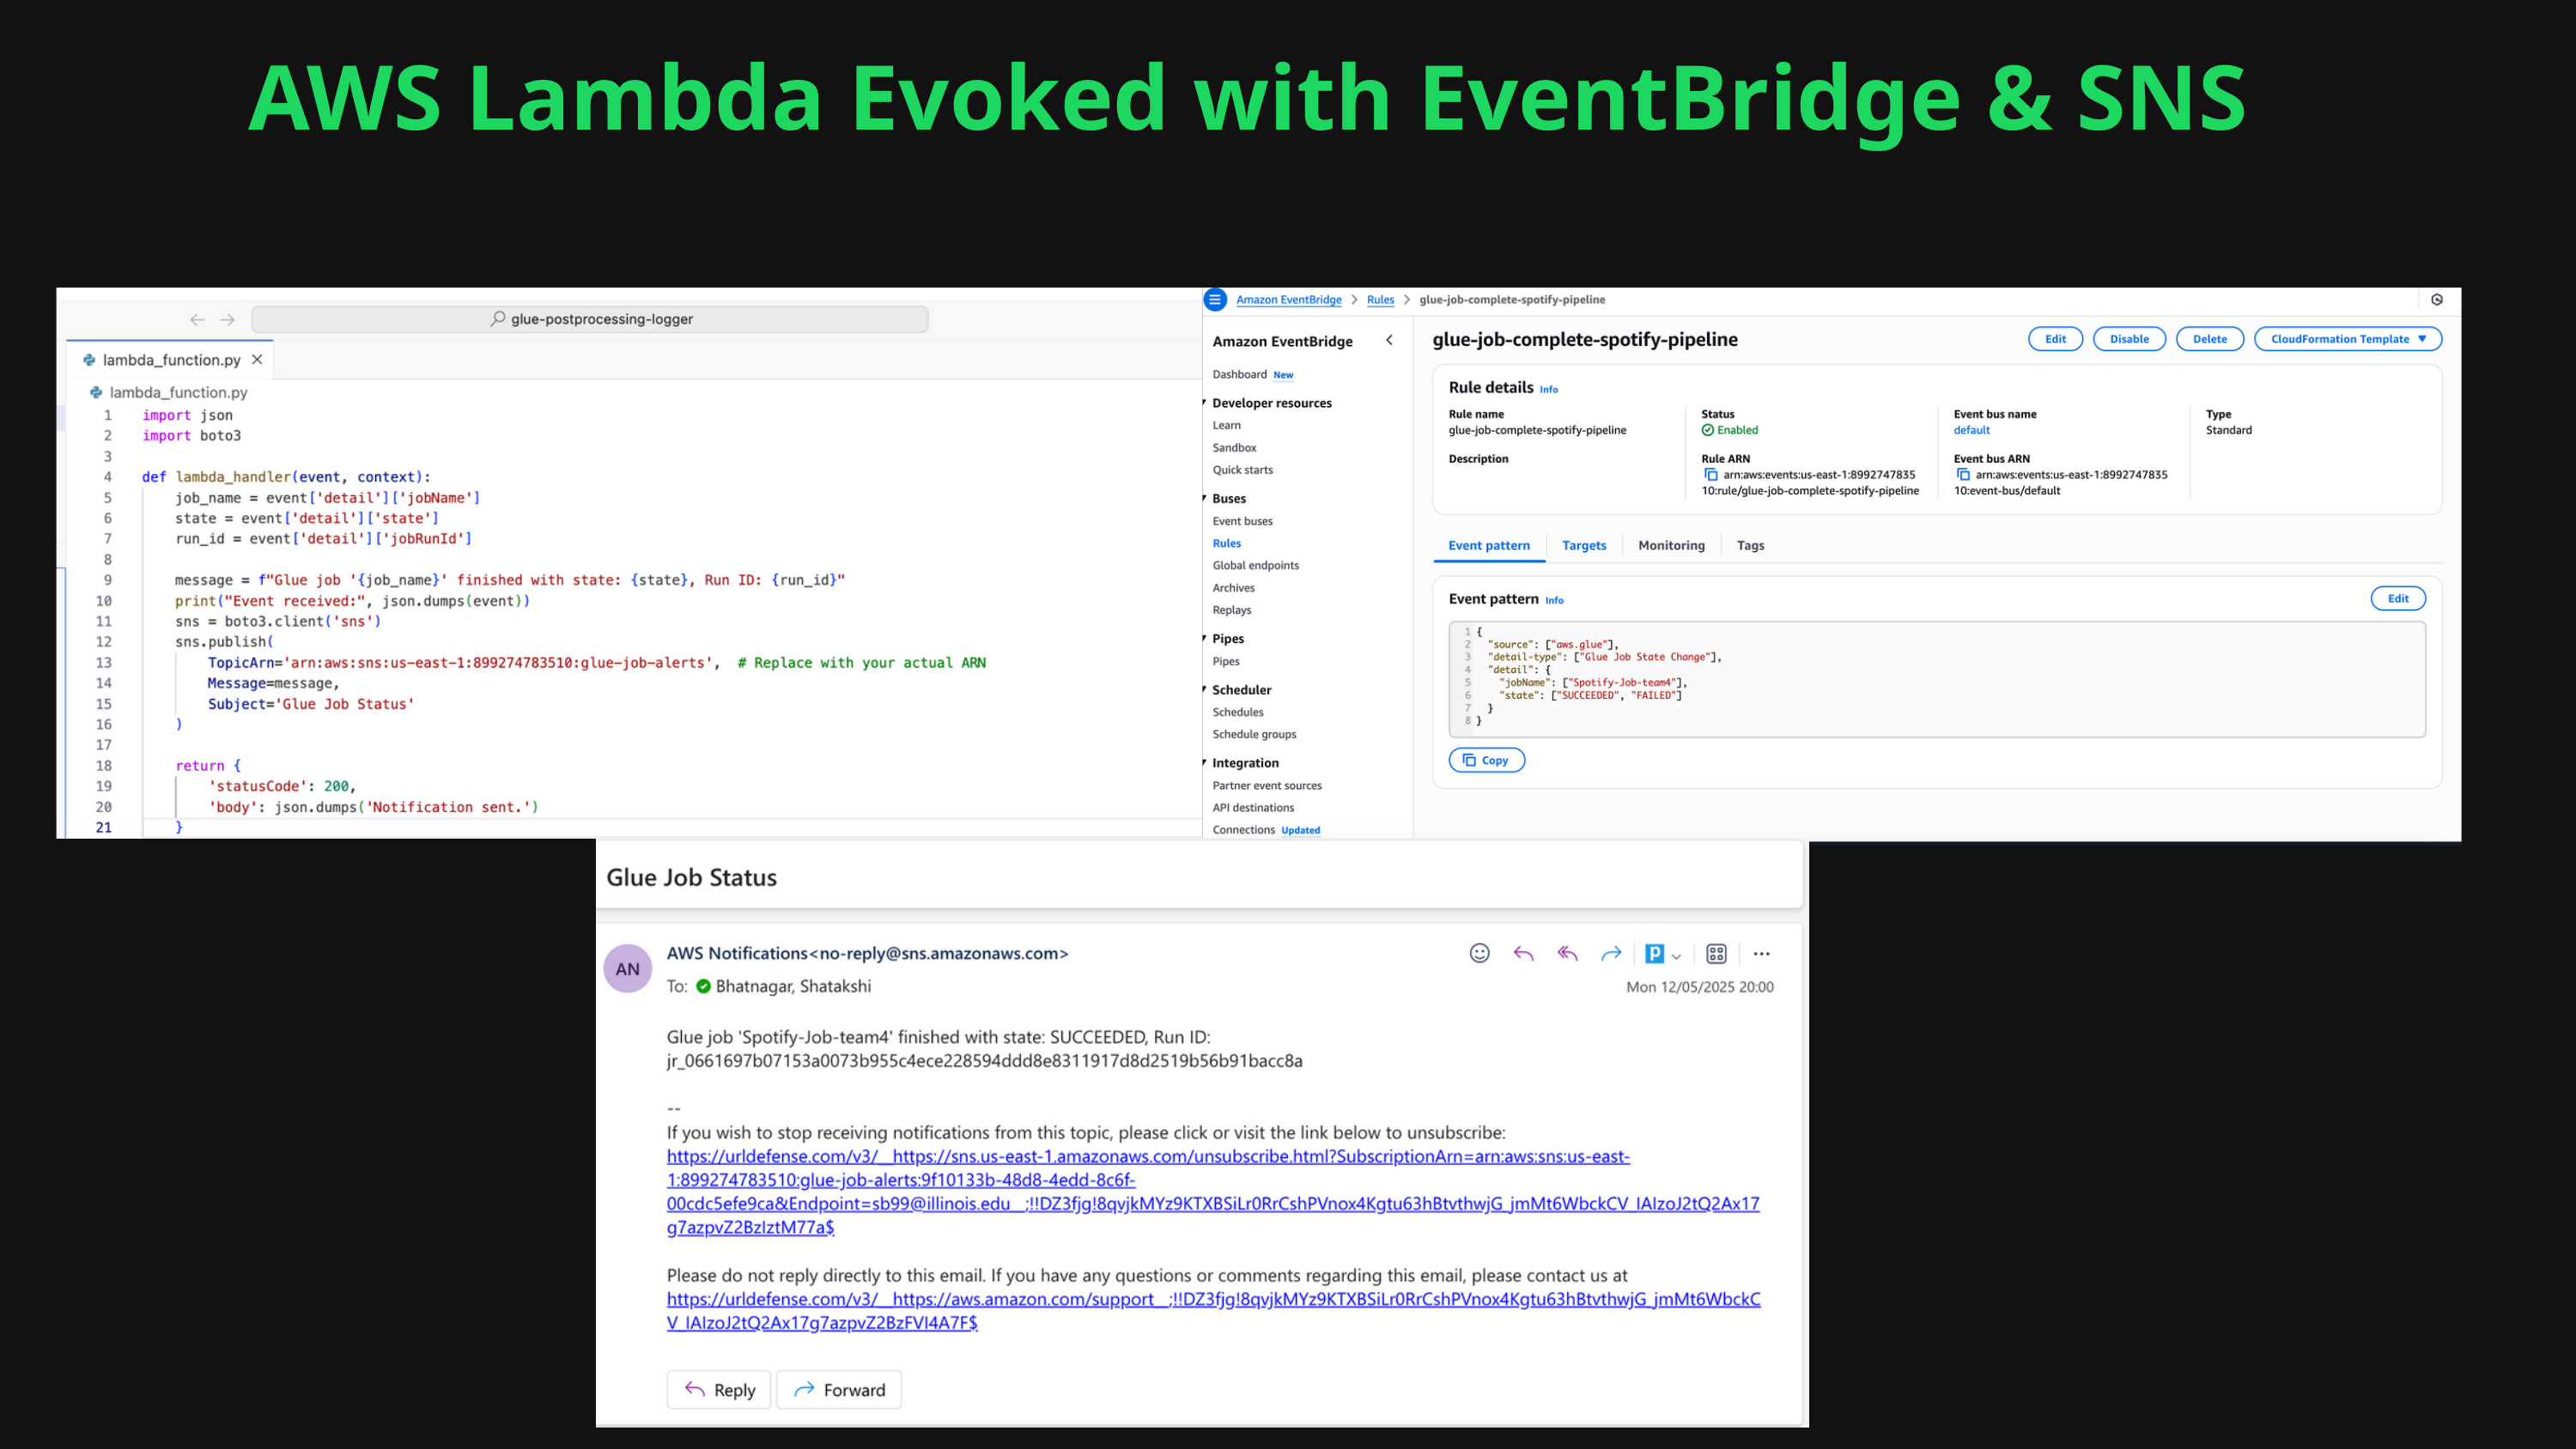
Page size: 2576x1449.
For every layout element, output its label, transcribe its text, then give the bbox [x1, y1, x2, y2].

text_box [596, 838, 1809, 1428]
text_box [1202, 288, 2462, 846]
text_box AWS Lambda Evoked with EventBridge & SNS [36, 39, 2462, 255]
text_box [56, 288, 1202, 839]
